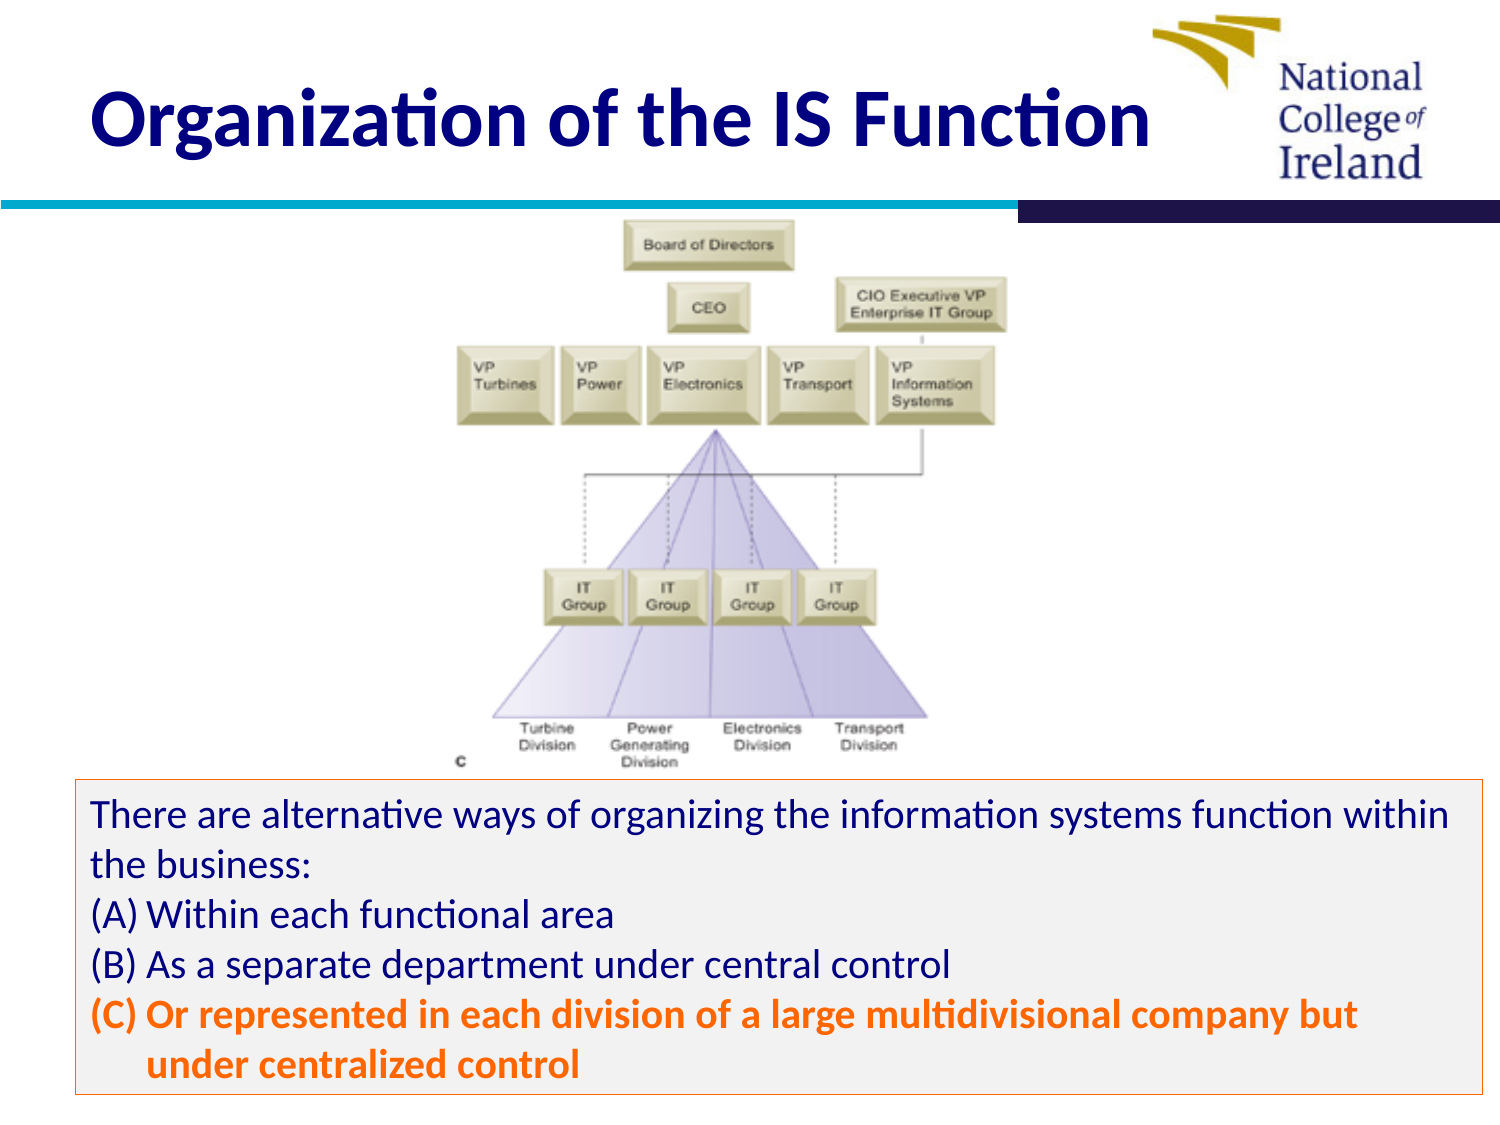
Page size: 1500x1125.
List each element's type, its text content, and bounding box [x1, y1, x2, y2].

picture [444, 219, 1010, 776]
text_box There are alternative ways of organizing the information systems function within the business: Within each functional area As a separate department under central control Or represented in each division of a large multidivisional company but under centralized control [75, 779, 1483, 1095]
title Organization of the IS Function [75, 19, 1425, 207]
